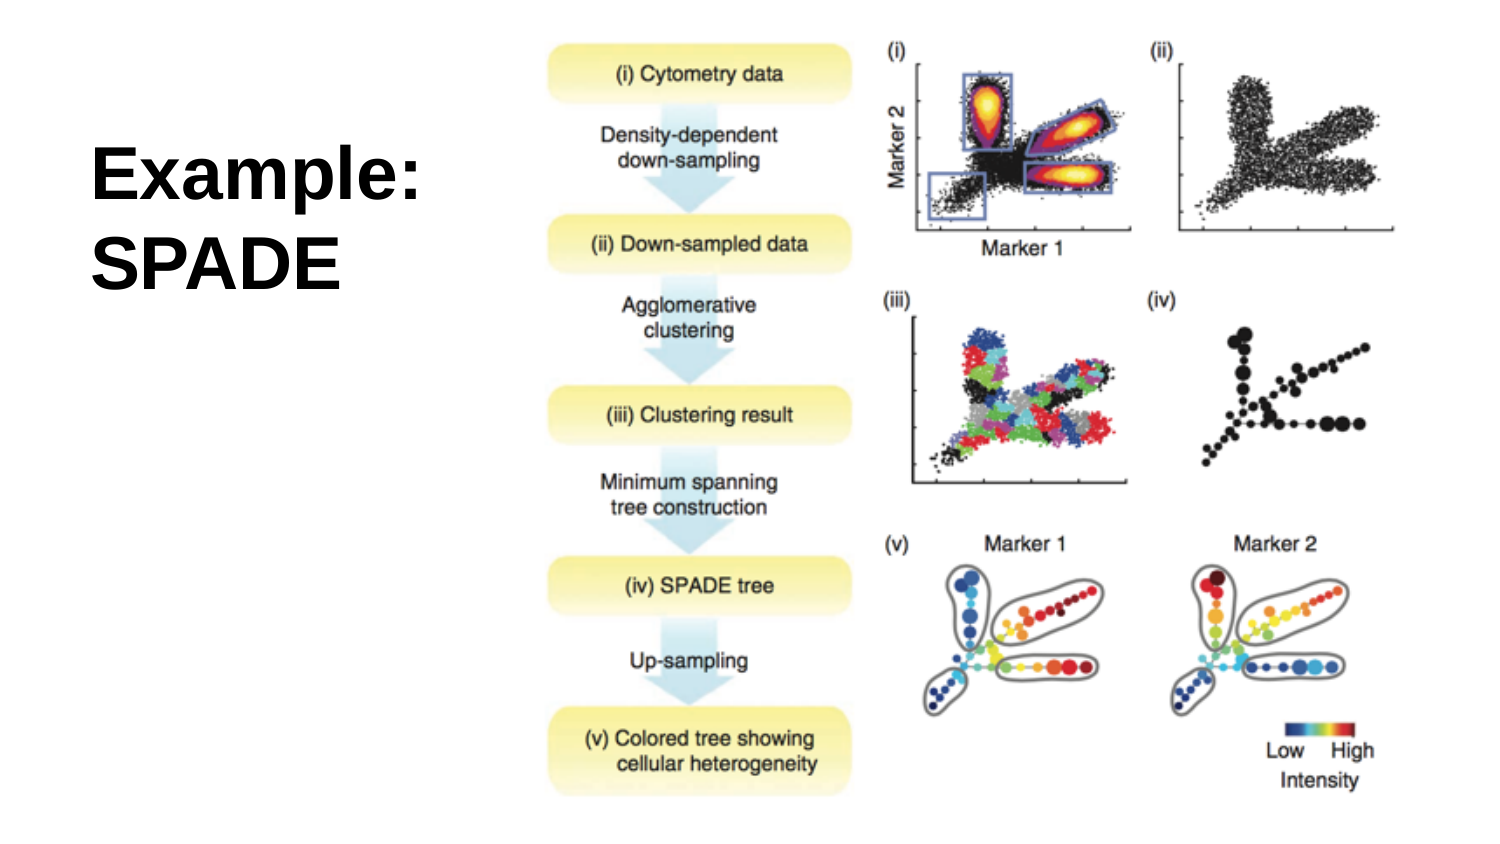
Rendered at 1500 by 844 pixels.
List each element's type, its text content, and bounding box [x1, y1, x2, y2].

picture [521, 0, 1425, 844]
title Example: SPADE [75, 33, 516, 320]
